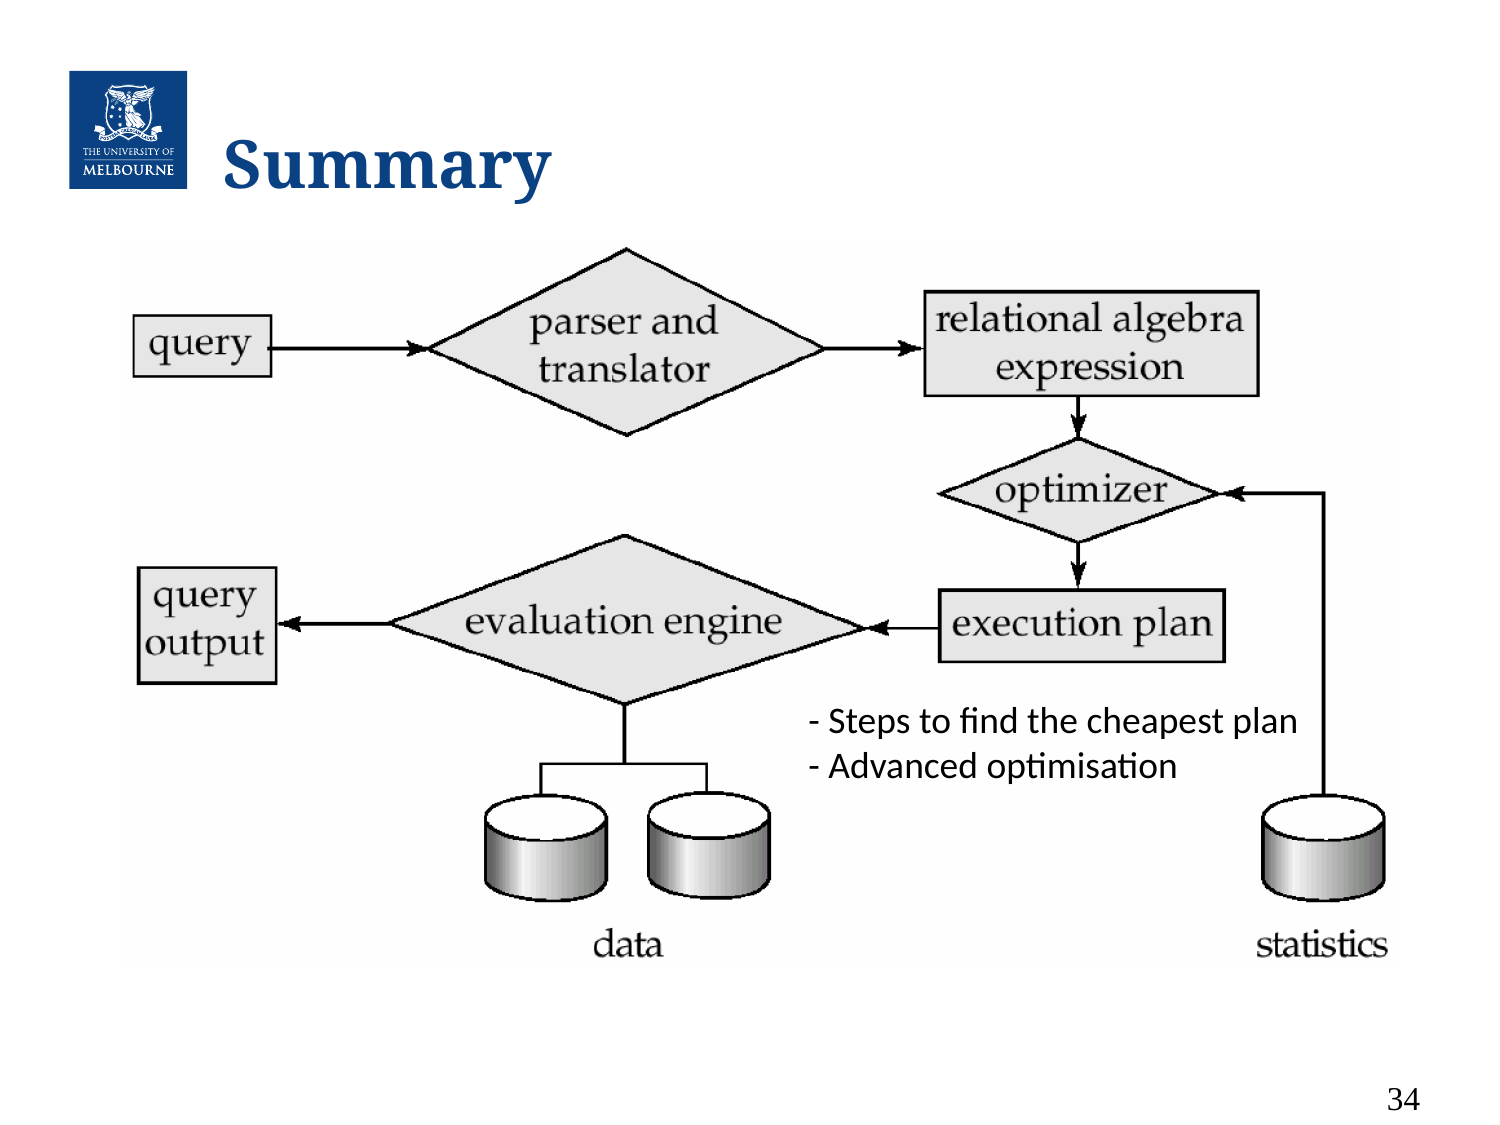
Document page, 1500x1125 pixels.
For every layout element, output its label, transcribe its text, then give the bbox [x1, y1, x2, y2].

title Summary [208, 64, 1443, 211]
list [122, 240, 1401, 964]
